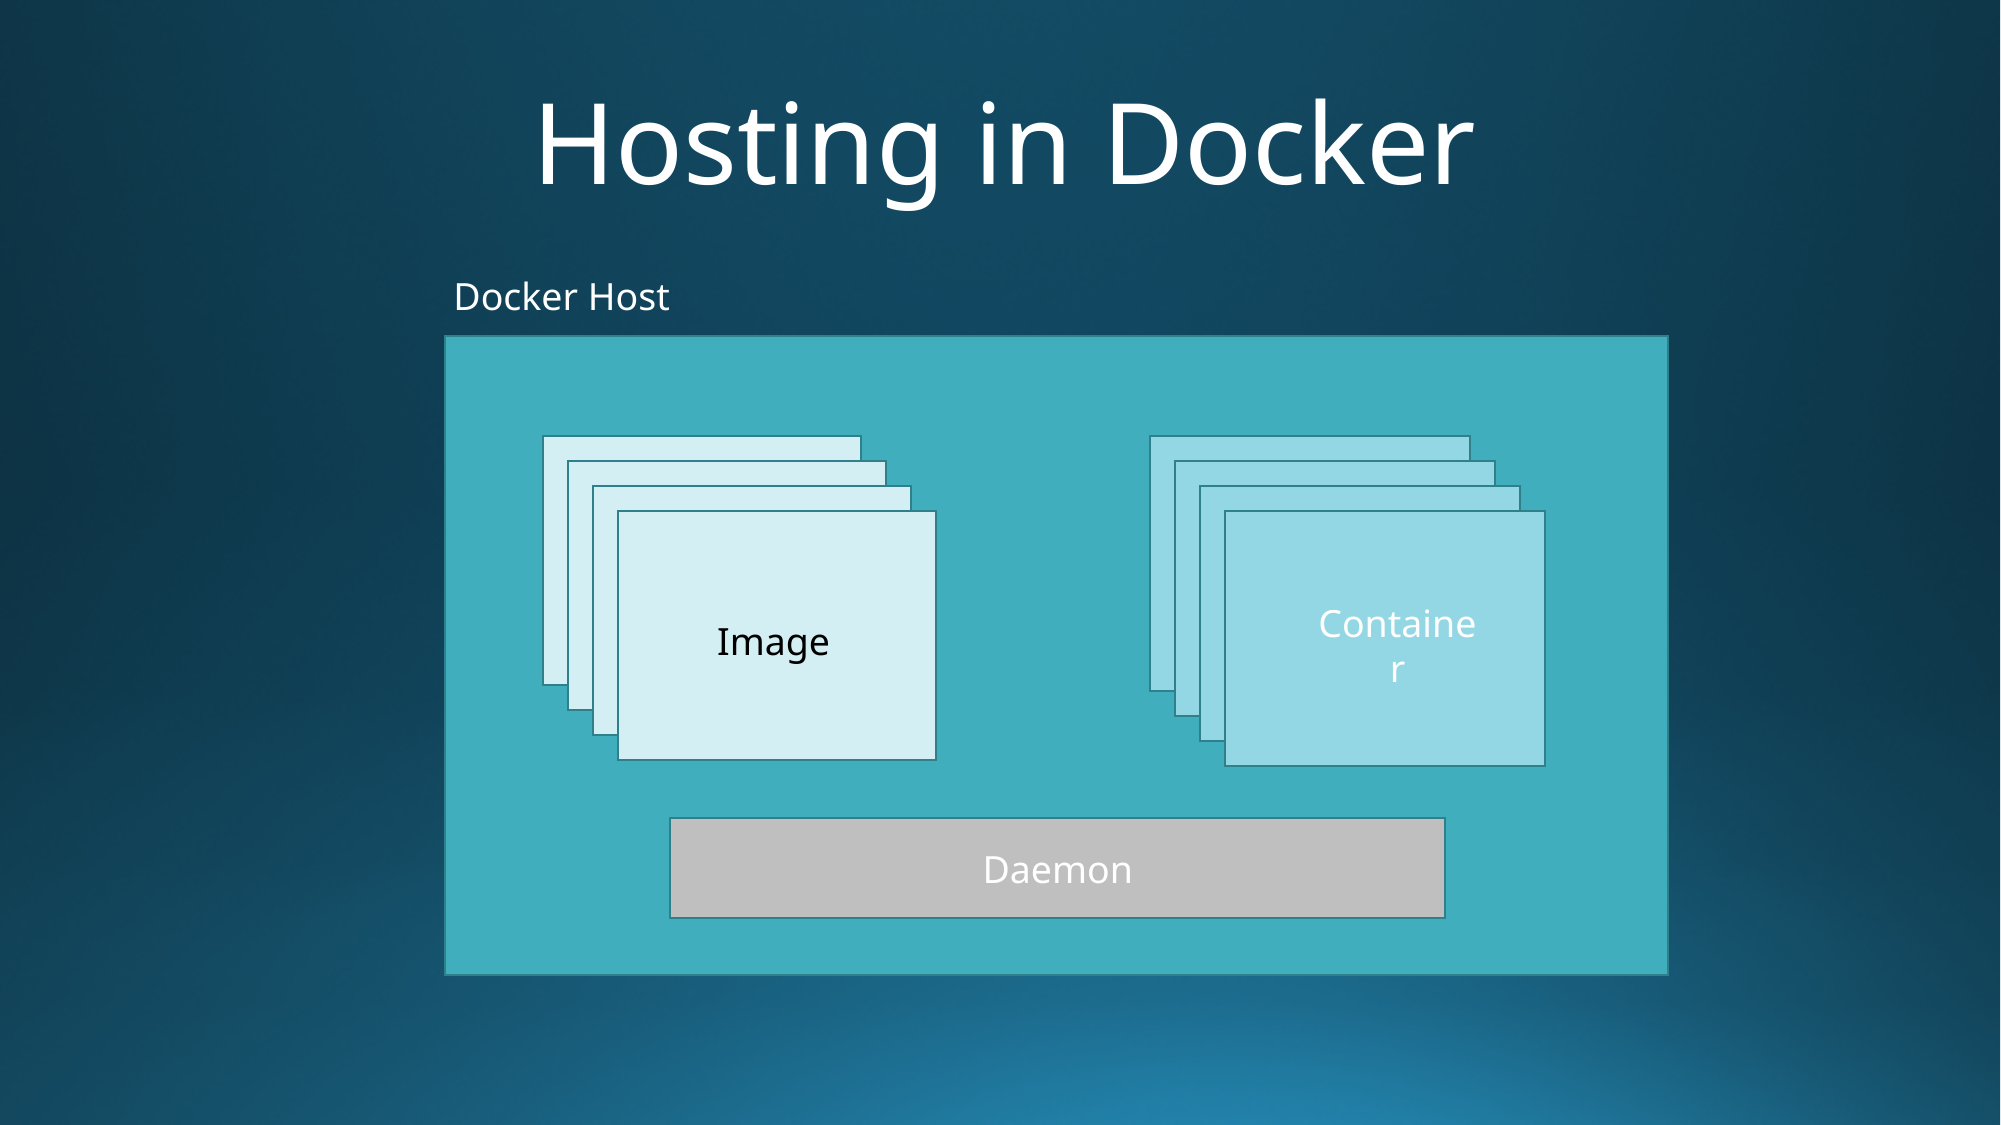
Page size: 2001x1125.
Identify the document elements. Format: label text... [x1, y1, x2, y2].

text_box [542, 435, 862, 686]
text_box Daemon [669, 817, 1446, 919]
text_box [1224, 510, 1546, 767]
text_box Container [1299, 592, 1496, 698]
text_box [1149, 435, 1471, 692]
text_box [617, 510, 937, 761]
picture [0, 0, 2001, 1125]
text_box Docker Host [438, 265, 798, 326]
text_box [1199, 485, 1521, 742]
text_box [567, 460, 887, 711]
title Hosting in Docker [142, 39, 1867, 257]
text_box Image [702, 610, 872, 671]
text_box [444, 335, 1669, 976]
text_box [592, 485, 912, 736]
text_box [1174, 460, 1496, 717]
